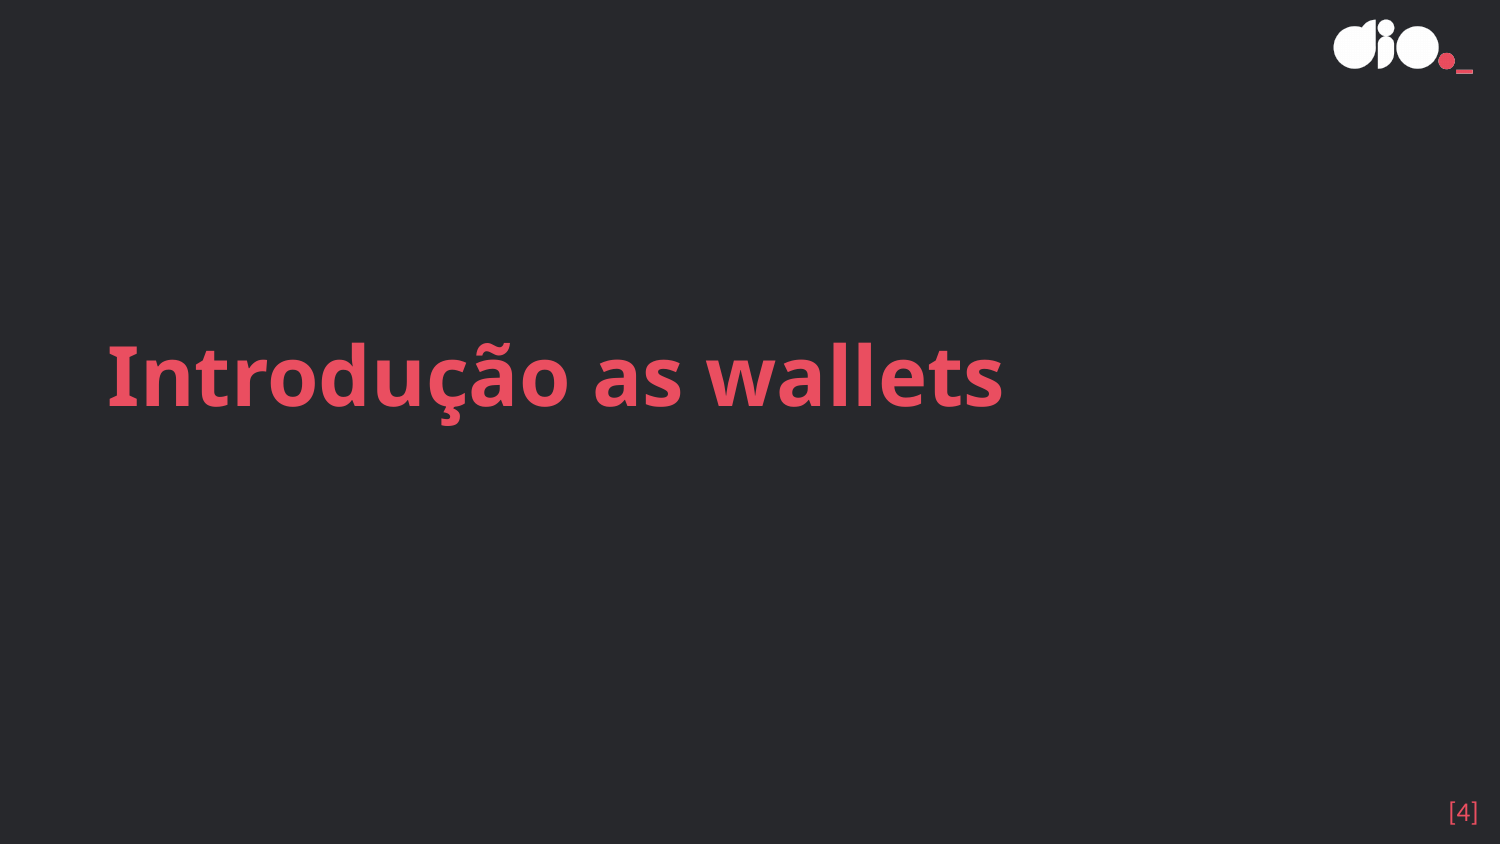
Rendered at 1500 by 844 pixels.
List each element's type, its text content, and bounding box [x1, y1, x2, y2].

slide_number [4] [1403, 779, 1494, 844]
picture [1332, 19, 1474, 75]
text_box Introdução as wallets [92, 292, 1309, 558]
